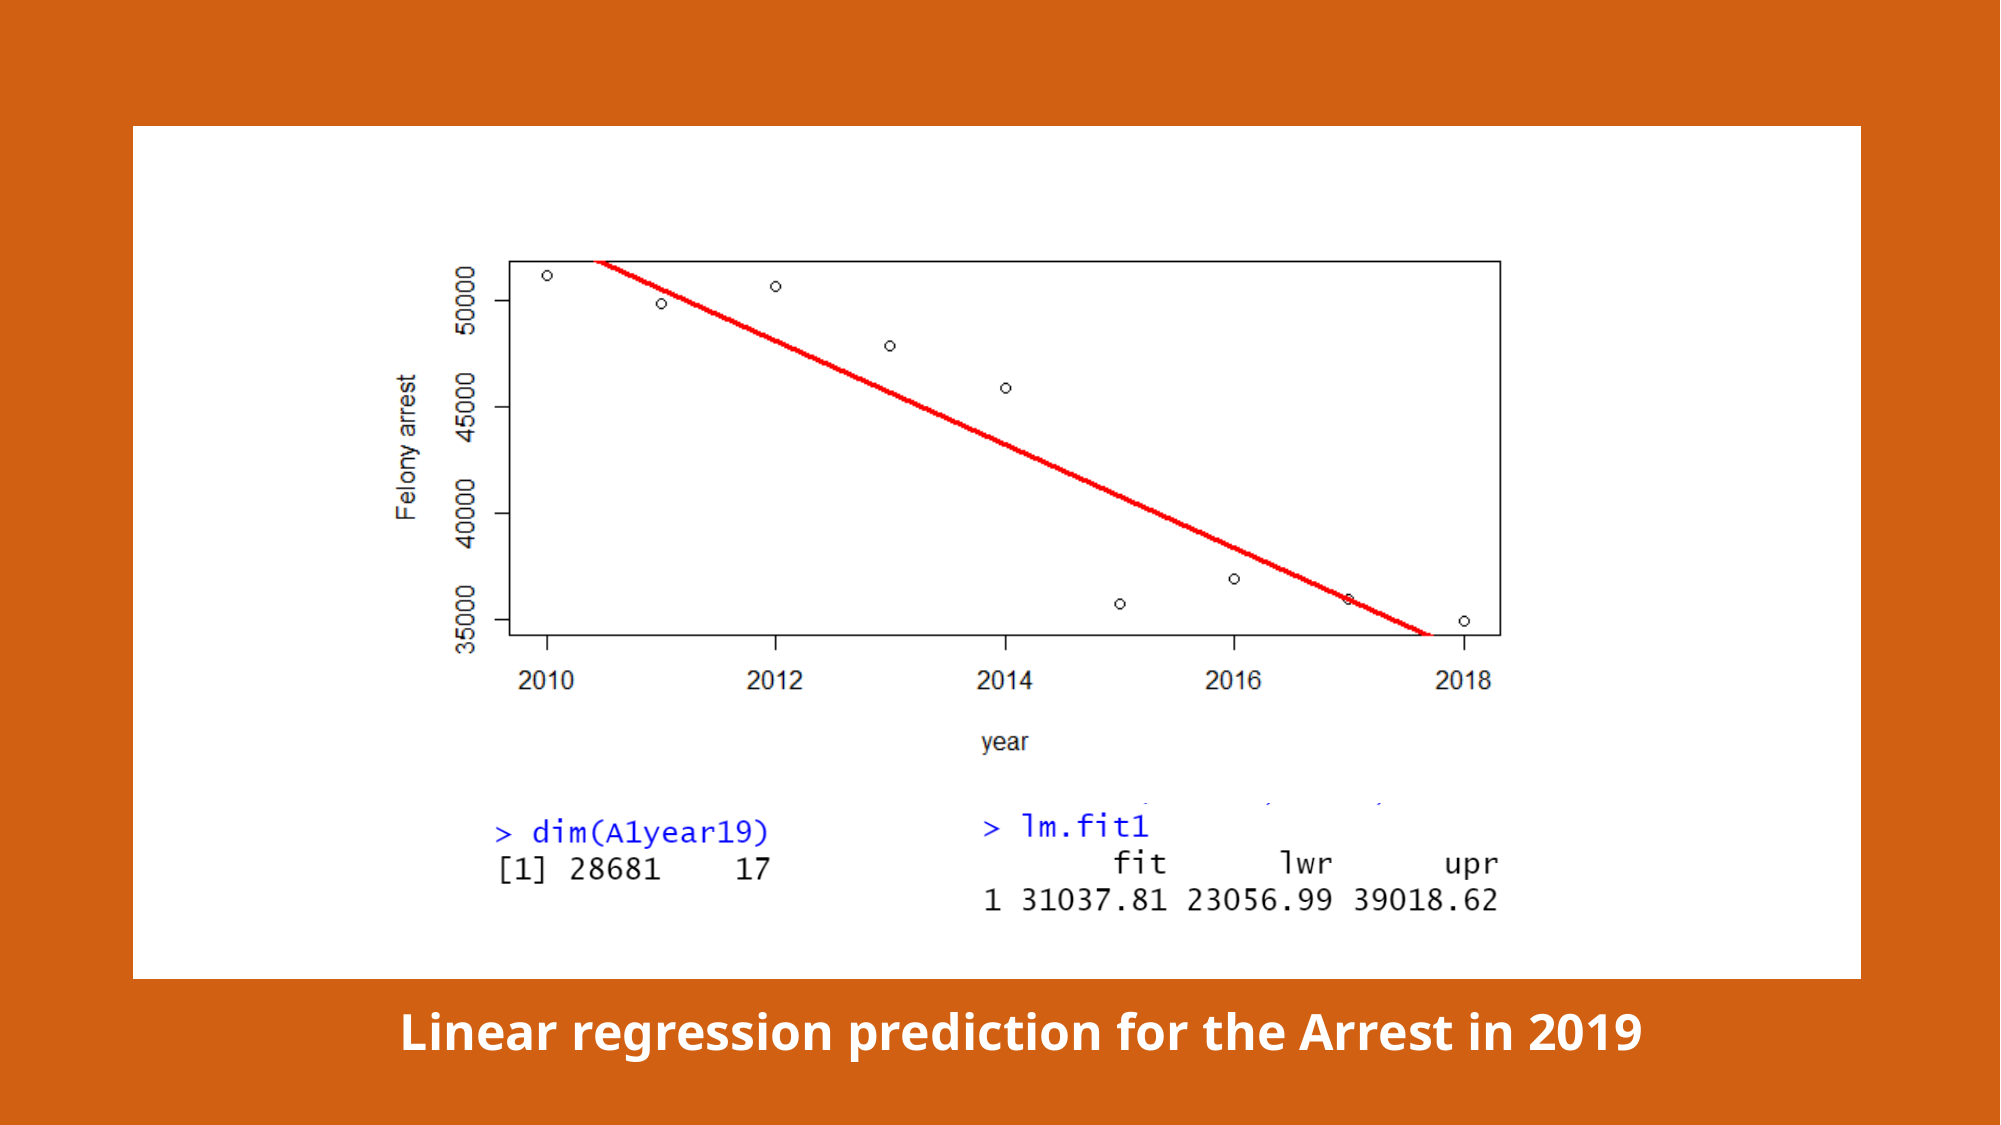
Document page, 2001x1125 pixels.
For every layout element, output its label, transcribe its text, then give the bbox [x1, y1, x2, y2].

text_box Linear regression prediction for the Arrest in 2019 [385, 993, 1771, 1068]
picture [387, 139, 1564, 788]
text_box [133, 126, 1861, 979]
picture [975, 803, 1529, 922]
picture [490, 813, 781, 889]
